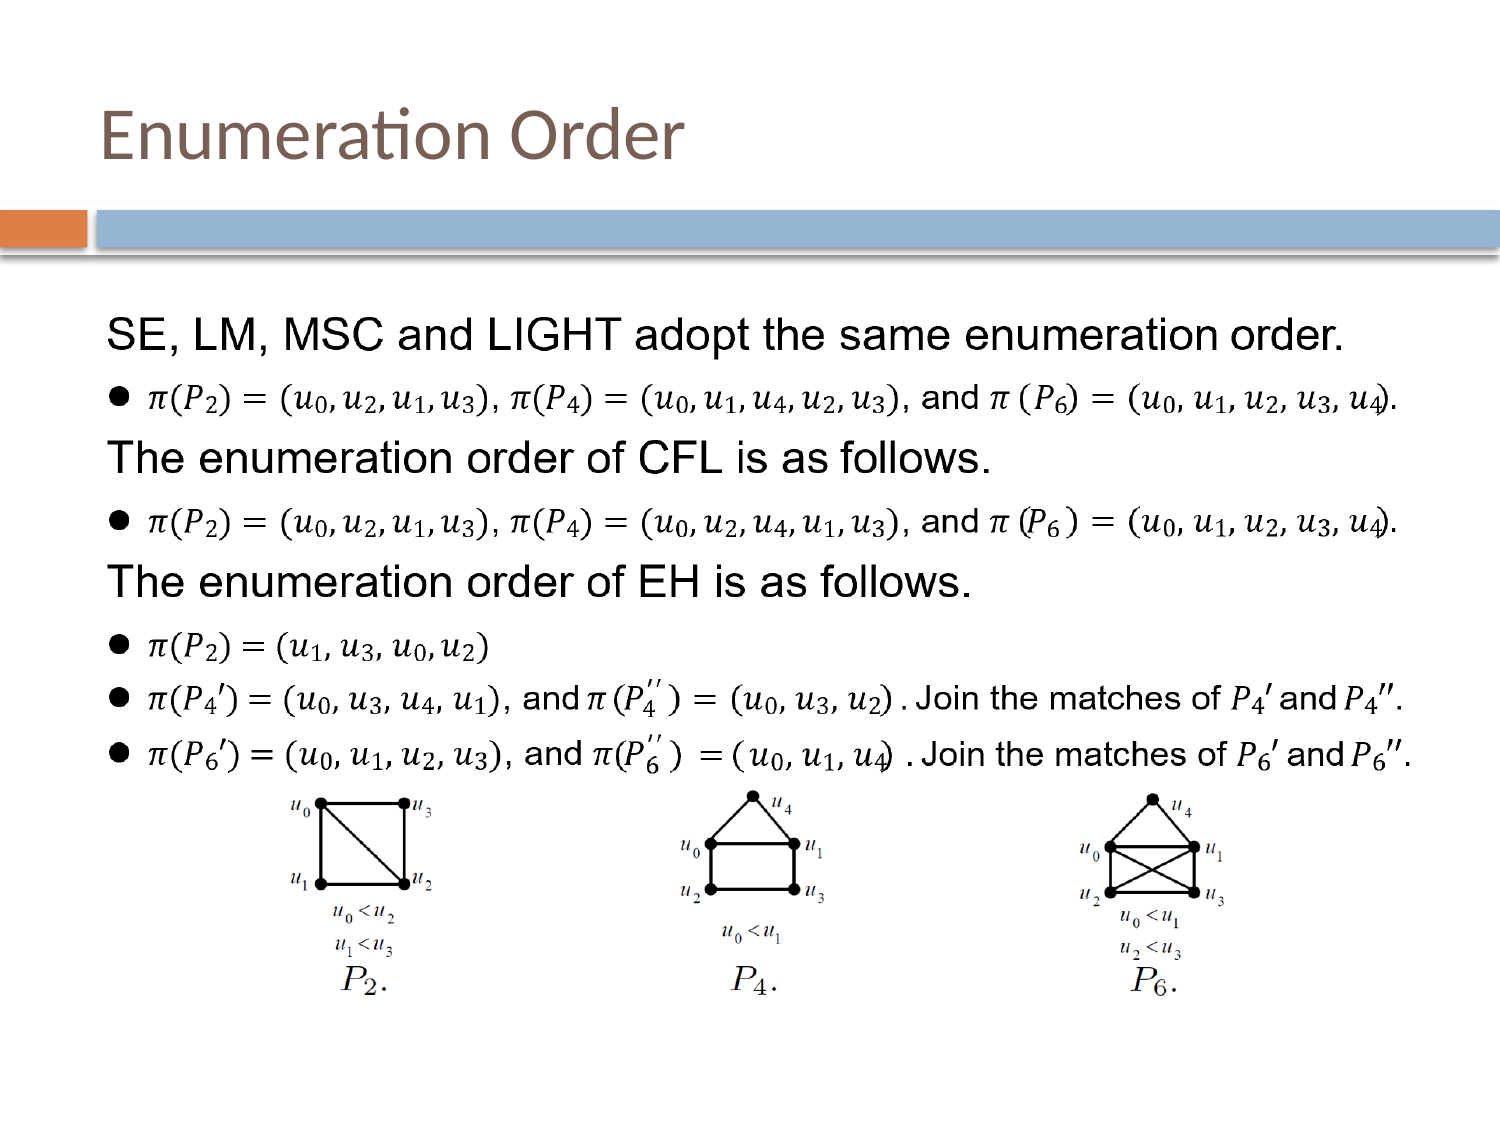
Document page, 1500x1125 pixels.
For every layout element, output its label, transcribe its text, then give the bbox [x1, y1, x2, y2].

title Enumeration Order [97, 0, 1500, 175]
picture [100, 303, 1432, 1000]
